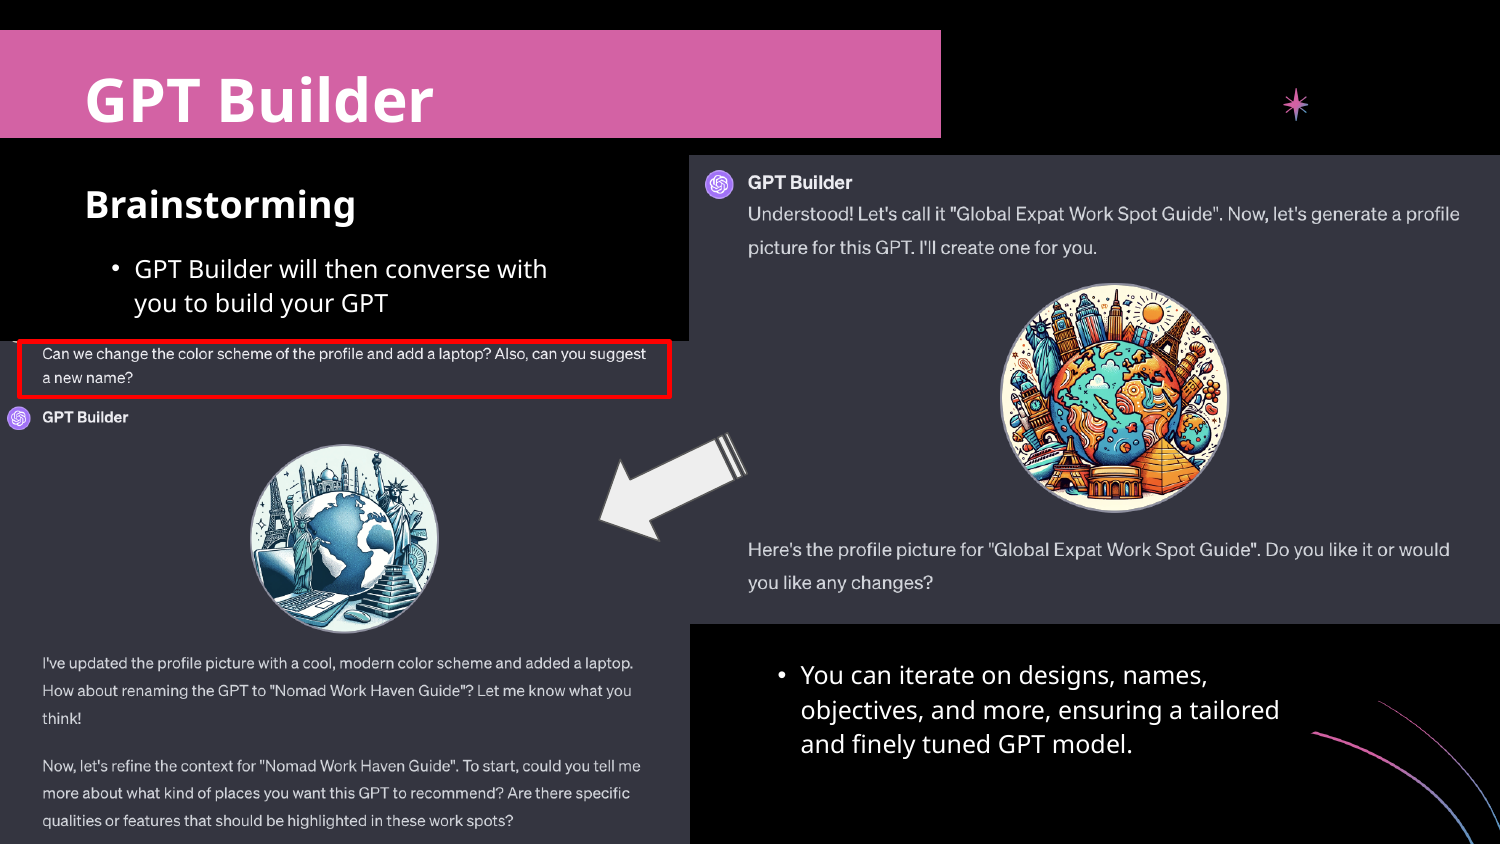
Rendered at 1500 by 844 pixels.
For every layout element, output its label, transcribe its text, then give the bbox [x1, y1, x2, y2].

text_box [0, 20, 942, 139]
text_box You can iterate on designs, names, objectives, and more, ensuring a tailored and finely tuned GPT model. [735, 640, 1309, 774]
text_box [1250, 676, 1500, 844]
text_box GPT Builder will then converse with you to build your GPT [84, 248, 580, 337]
text_box Brainstorming [84, 155, 686, 244]
picture [0, 154, 1500, 844]
text_box [1283, 88, 1309, 121]
